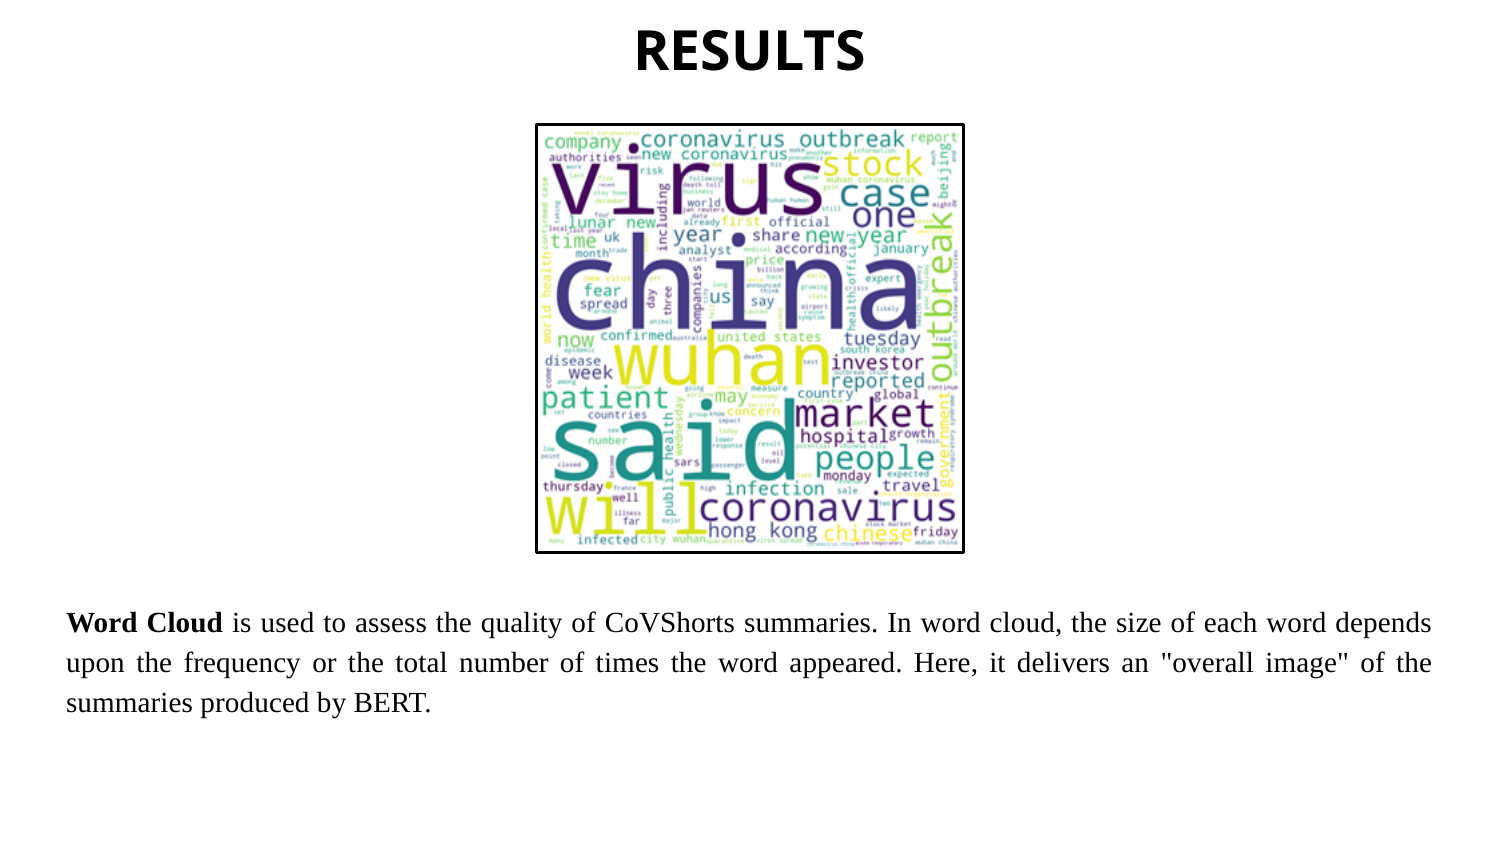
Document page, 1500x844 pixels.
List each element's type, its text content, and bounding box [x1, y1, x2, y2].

text_box Word Cloud is used to assess the quality of CoVShorts summaries. In word cloud, the size of each word depends upon the frequency or the total number of times the word appeared. Here, it delivers an "overall image" of the summaries produced by BERT. [51, 582, 1449, 734]
title RESULTS [51, 0, 1449, 94]
picture [537, 126, 963, 551]
